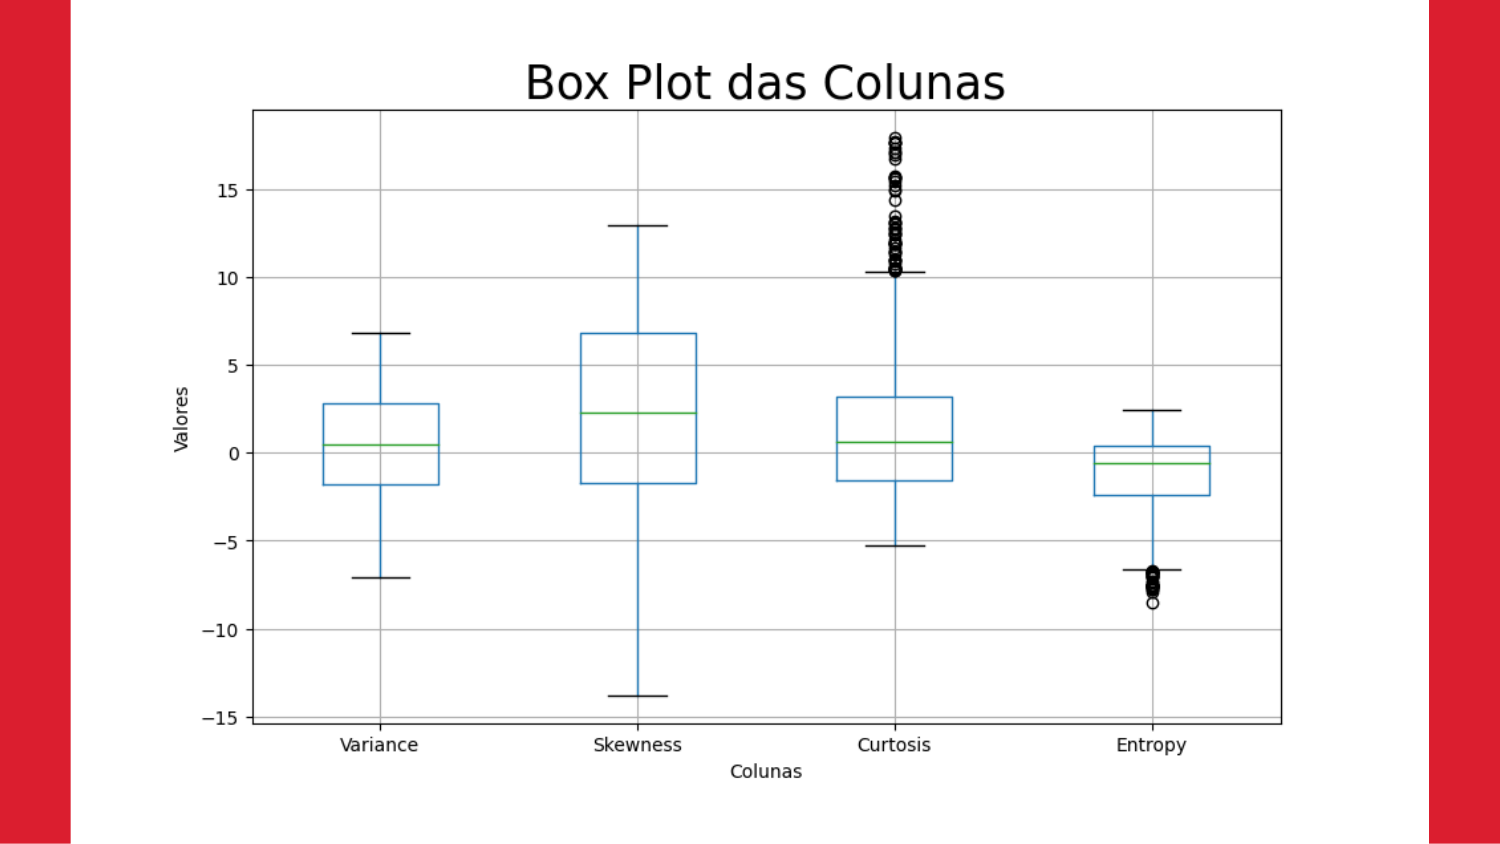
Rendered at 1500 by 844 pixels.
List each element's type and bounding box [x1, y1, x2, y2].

text_box [0, 0, 71, 844]
picture [161, 50, 1294, 794]
text_box [1429, 0, 1500, 844]
